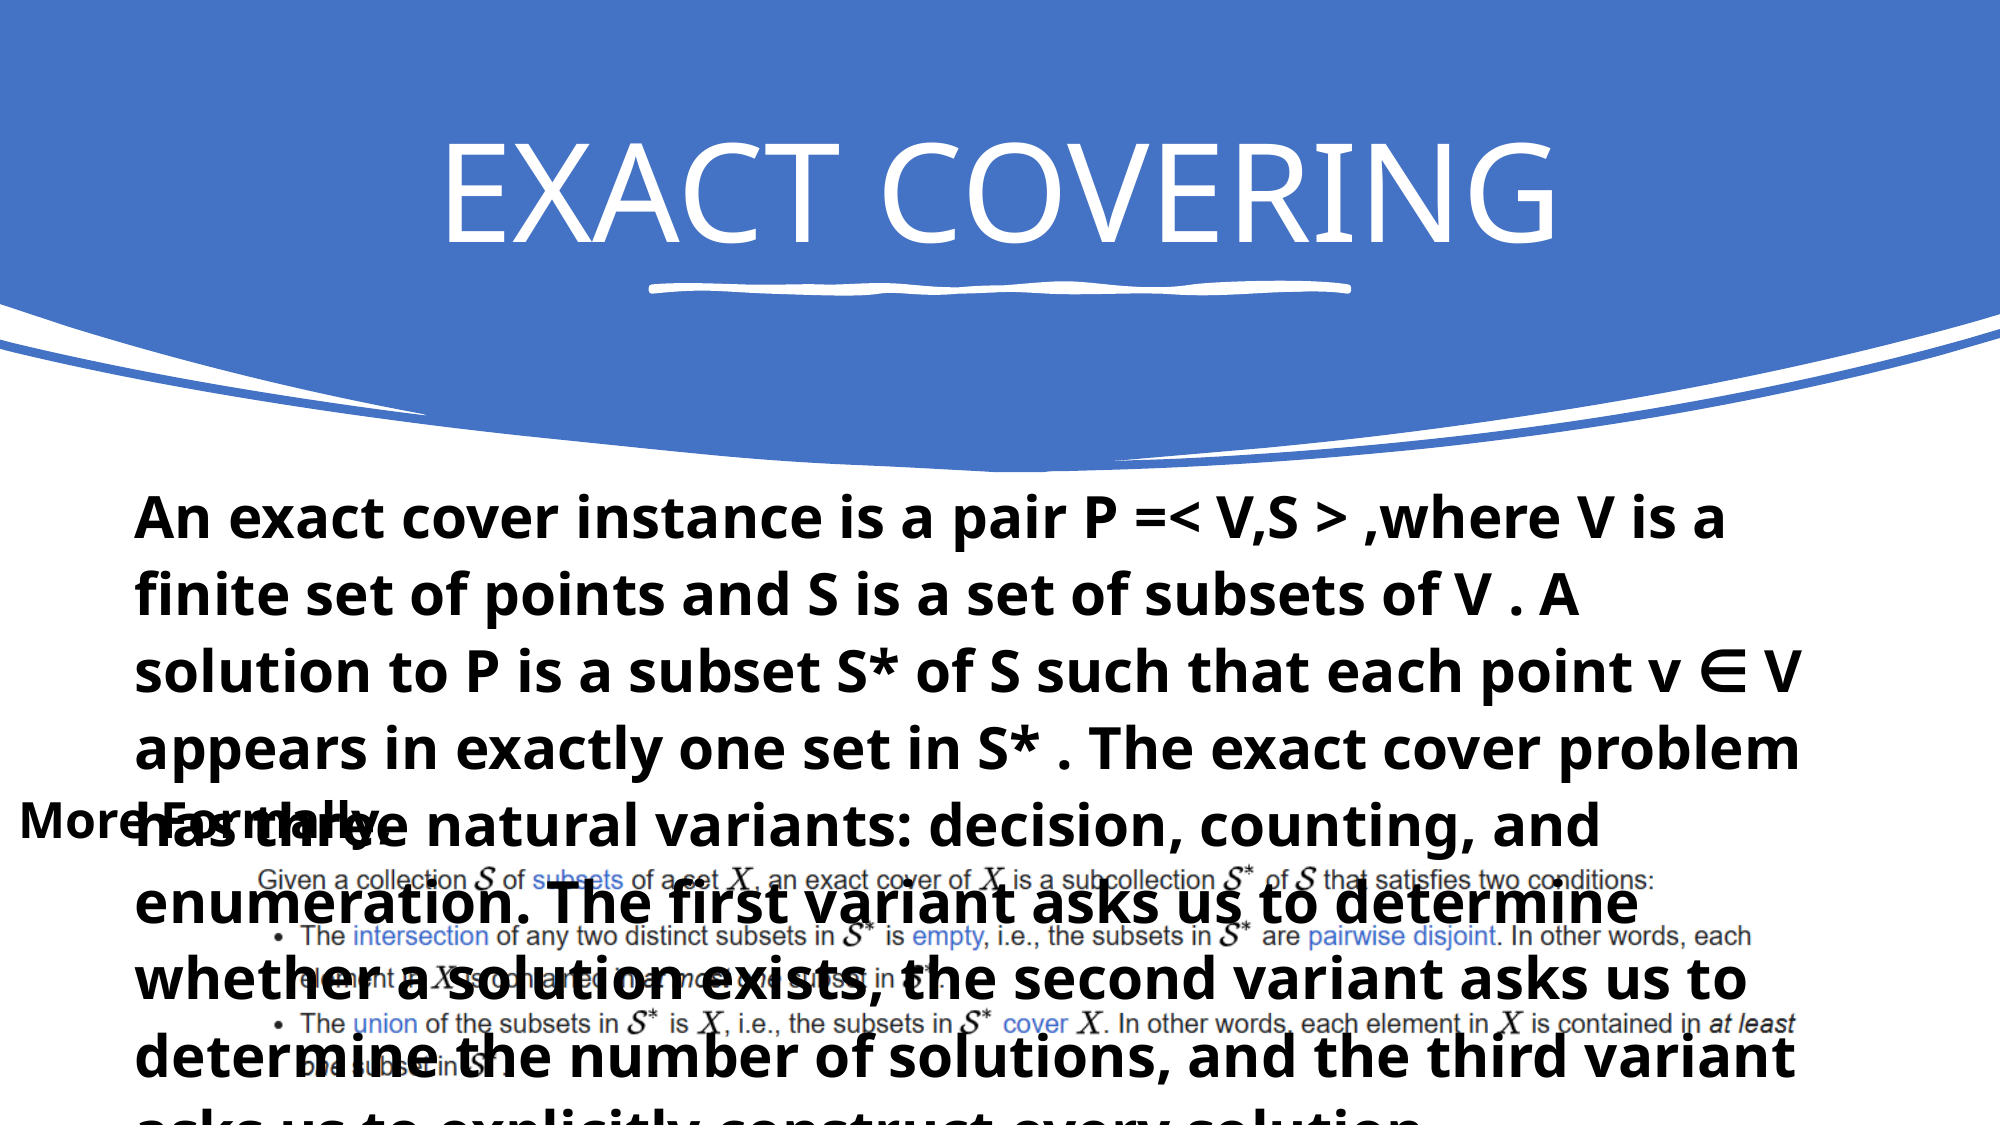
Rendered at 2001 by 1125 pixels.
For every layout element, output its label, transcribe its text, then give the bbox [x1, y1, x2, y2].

picture [244, 852, 1806, 1085]
text_box [0, 306, 376, 407]
text_box [650, 282, 1350, 294]
list An exact cover instance is a pair P =< V,S > ,where V is a finite set of points and S is a set of subsets of V . A solution to P is a subset S* of S such that each point v ∈ V appears in exactly one set in S* . The exact cover problem has three natural variants: decision, counting, and enumeration. The first variant asks us to determine whether a solution exists, the second variant asks us to determine the number of solutions, and the third variant asks us to explicitly construct every solution. [119, 465, 1845, 841]
text_box [1195, 316, 2000, 456]
text_box [0, 340, 2000, 1125]
text_box More Formally, [3, 781, 408, 857]
title EXACT COVERING [104, 64, 1895, 312]
text_box [0, 0, 2000, 465]
